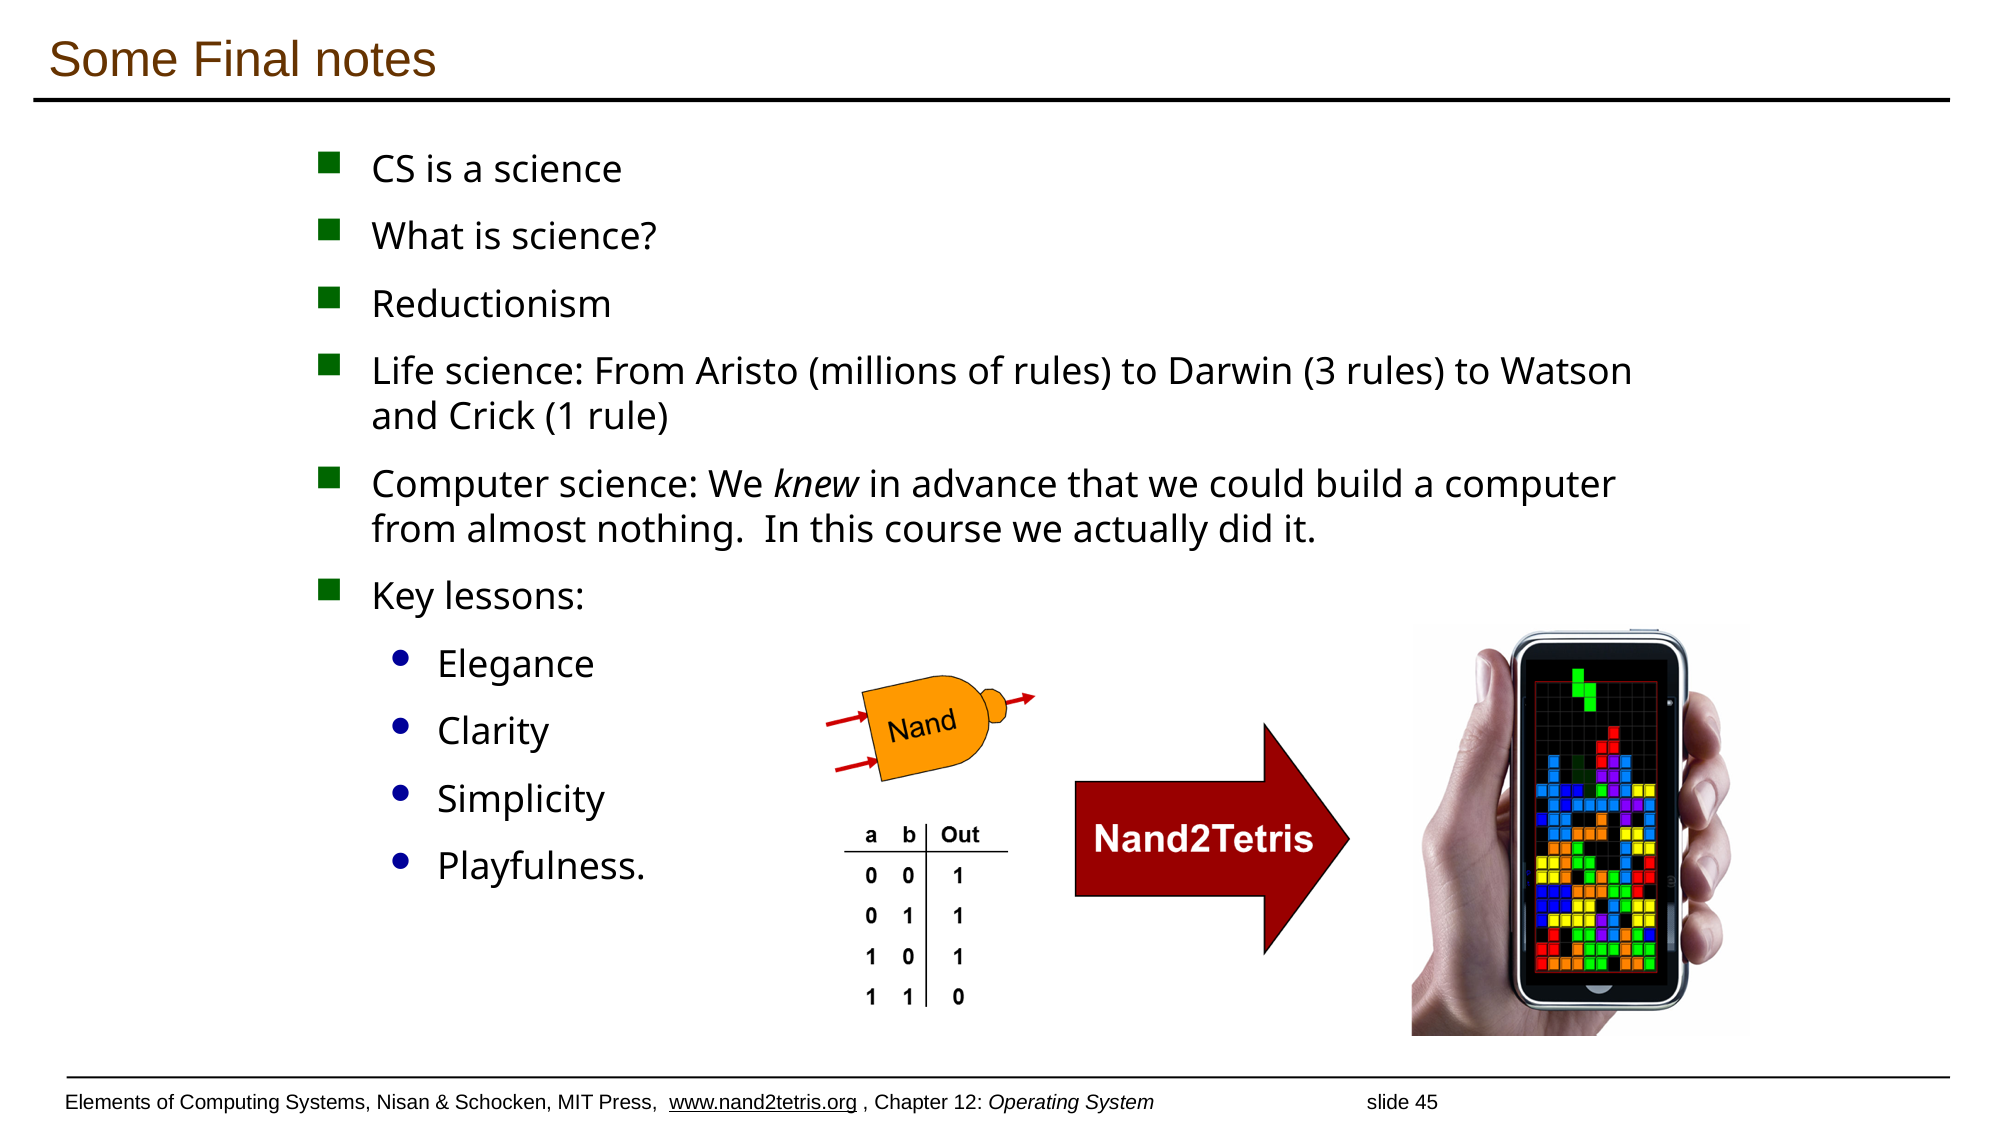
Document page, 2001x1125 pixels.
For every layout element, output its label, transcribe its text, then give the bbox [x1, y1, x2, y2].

title Some Final notes [33, 12, 1950, 100]
list CS is a science What is science? Reductionism Life science: From Aristo (millions of rules) to Darwin (3 rules) to Watson and Crick (1 rule) Computer science: We knew in advance that we could build a computer from almost nothing. In this course we actually did it. Key lessons: Elegance Clarity Simplicity Playfulness. [300, 137, 1700, 1025]
picture [824, 623, 1047, 1035]
picture [1066, 624, 1751, 1036]
